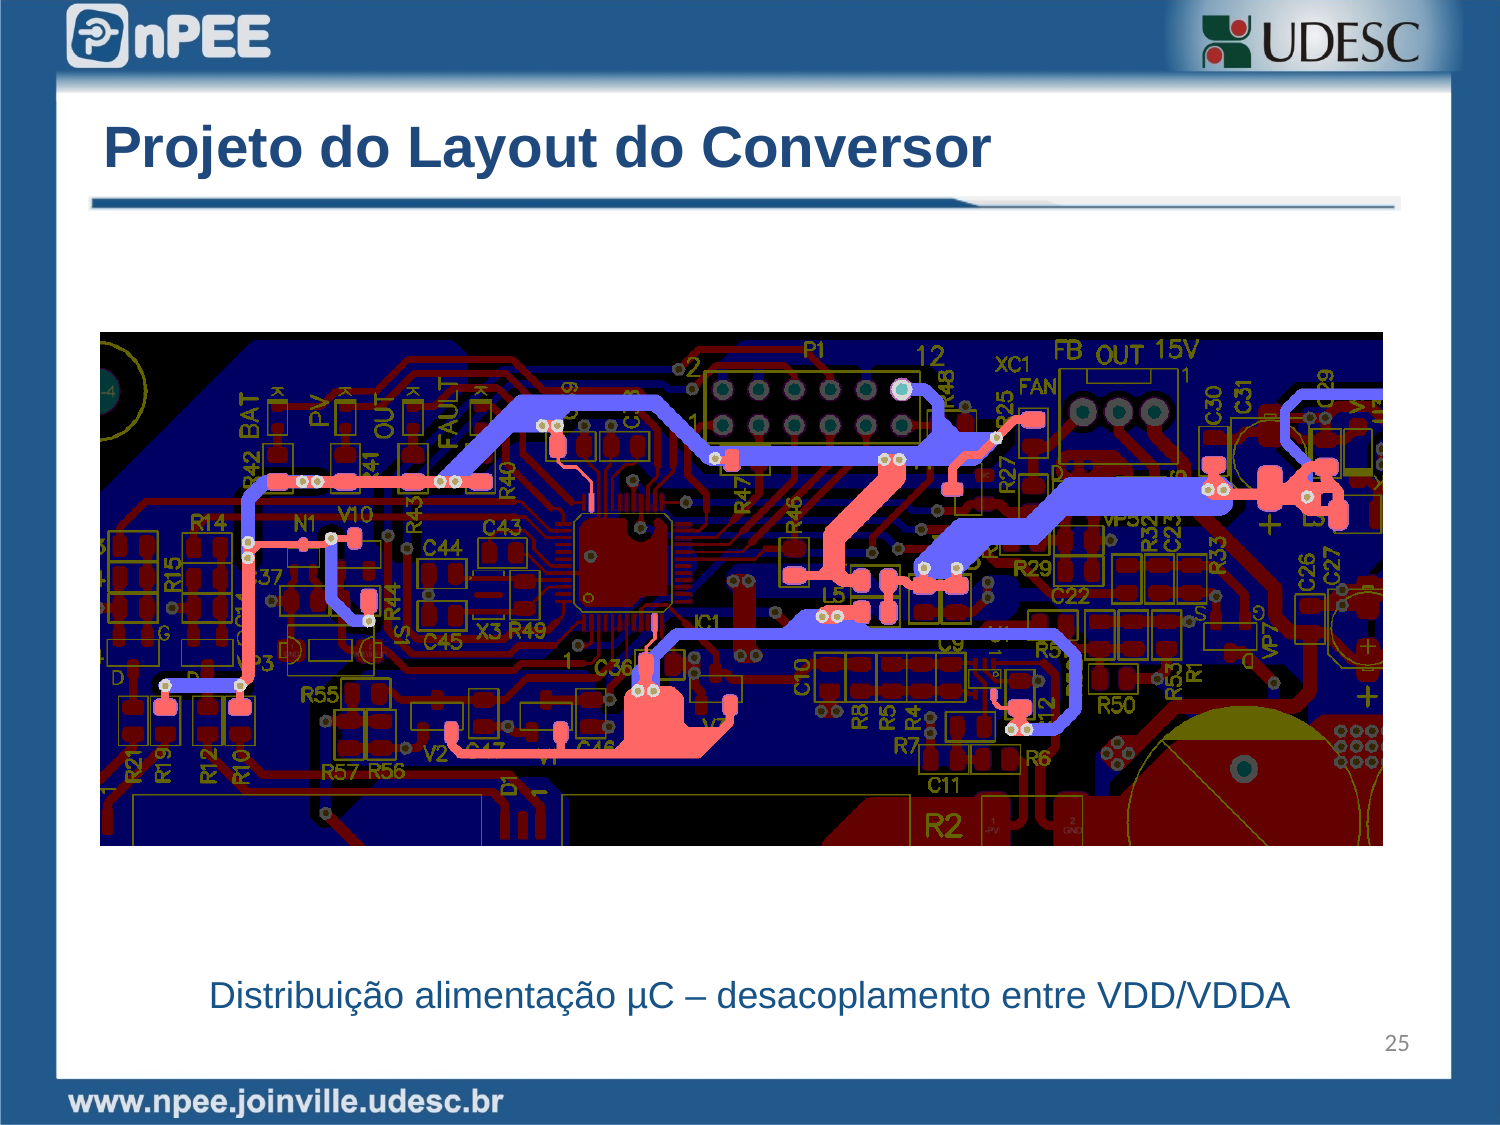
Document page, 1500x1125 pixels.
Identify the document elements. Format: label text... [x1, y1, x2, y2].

text_box Distribuição alimentação µC – desacoplamento entre VDD/VDDA [112, 964, 1388, 1024]
text_box Projeto do Layout do Conversor [88, 101, 1388, 187]
picture [0, 75, 1500, 1125]
slide_number 25 [1074, 1011, 1425, 1072]
text_box [0, 0, 1500, 75]
